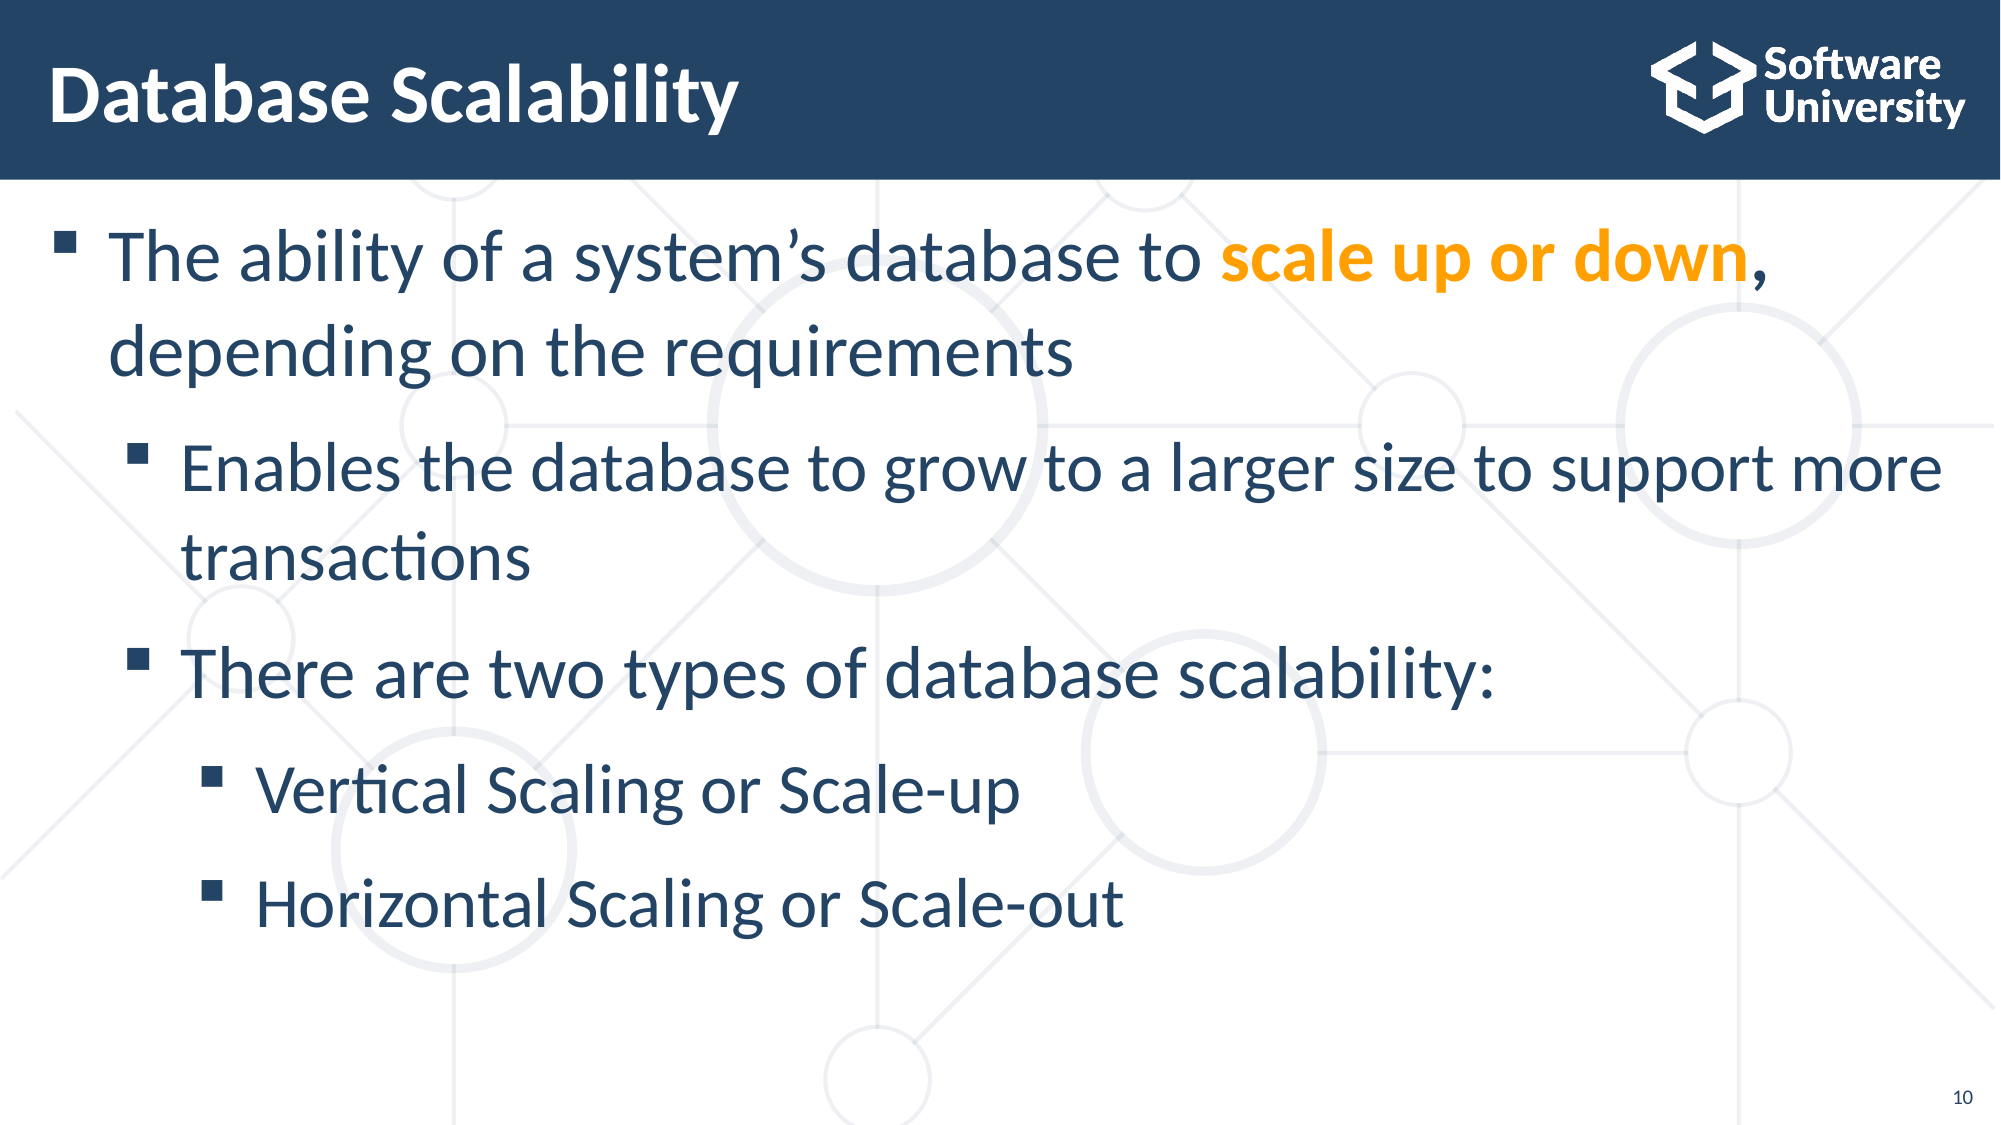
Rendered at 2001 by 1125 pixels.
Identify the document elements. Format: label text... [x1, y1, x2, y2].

picture [1651, 41, 1966, 134]
title Database Scalability [31, 16, 1625, 162]
slide_number 10 [1927, 1067, 1989, 1117]
list The ability of a system’s database to scale up or down, depending on the requirements Enables the database to grow to a larger size to support more transactions There are two types of database scalability: Vertical Scaling or Scale-up Horizontal Scaling or Scale-out [31, 196, 1970, 1104]
